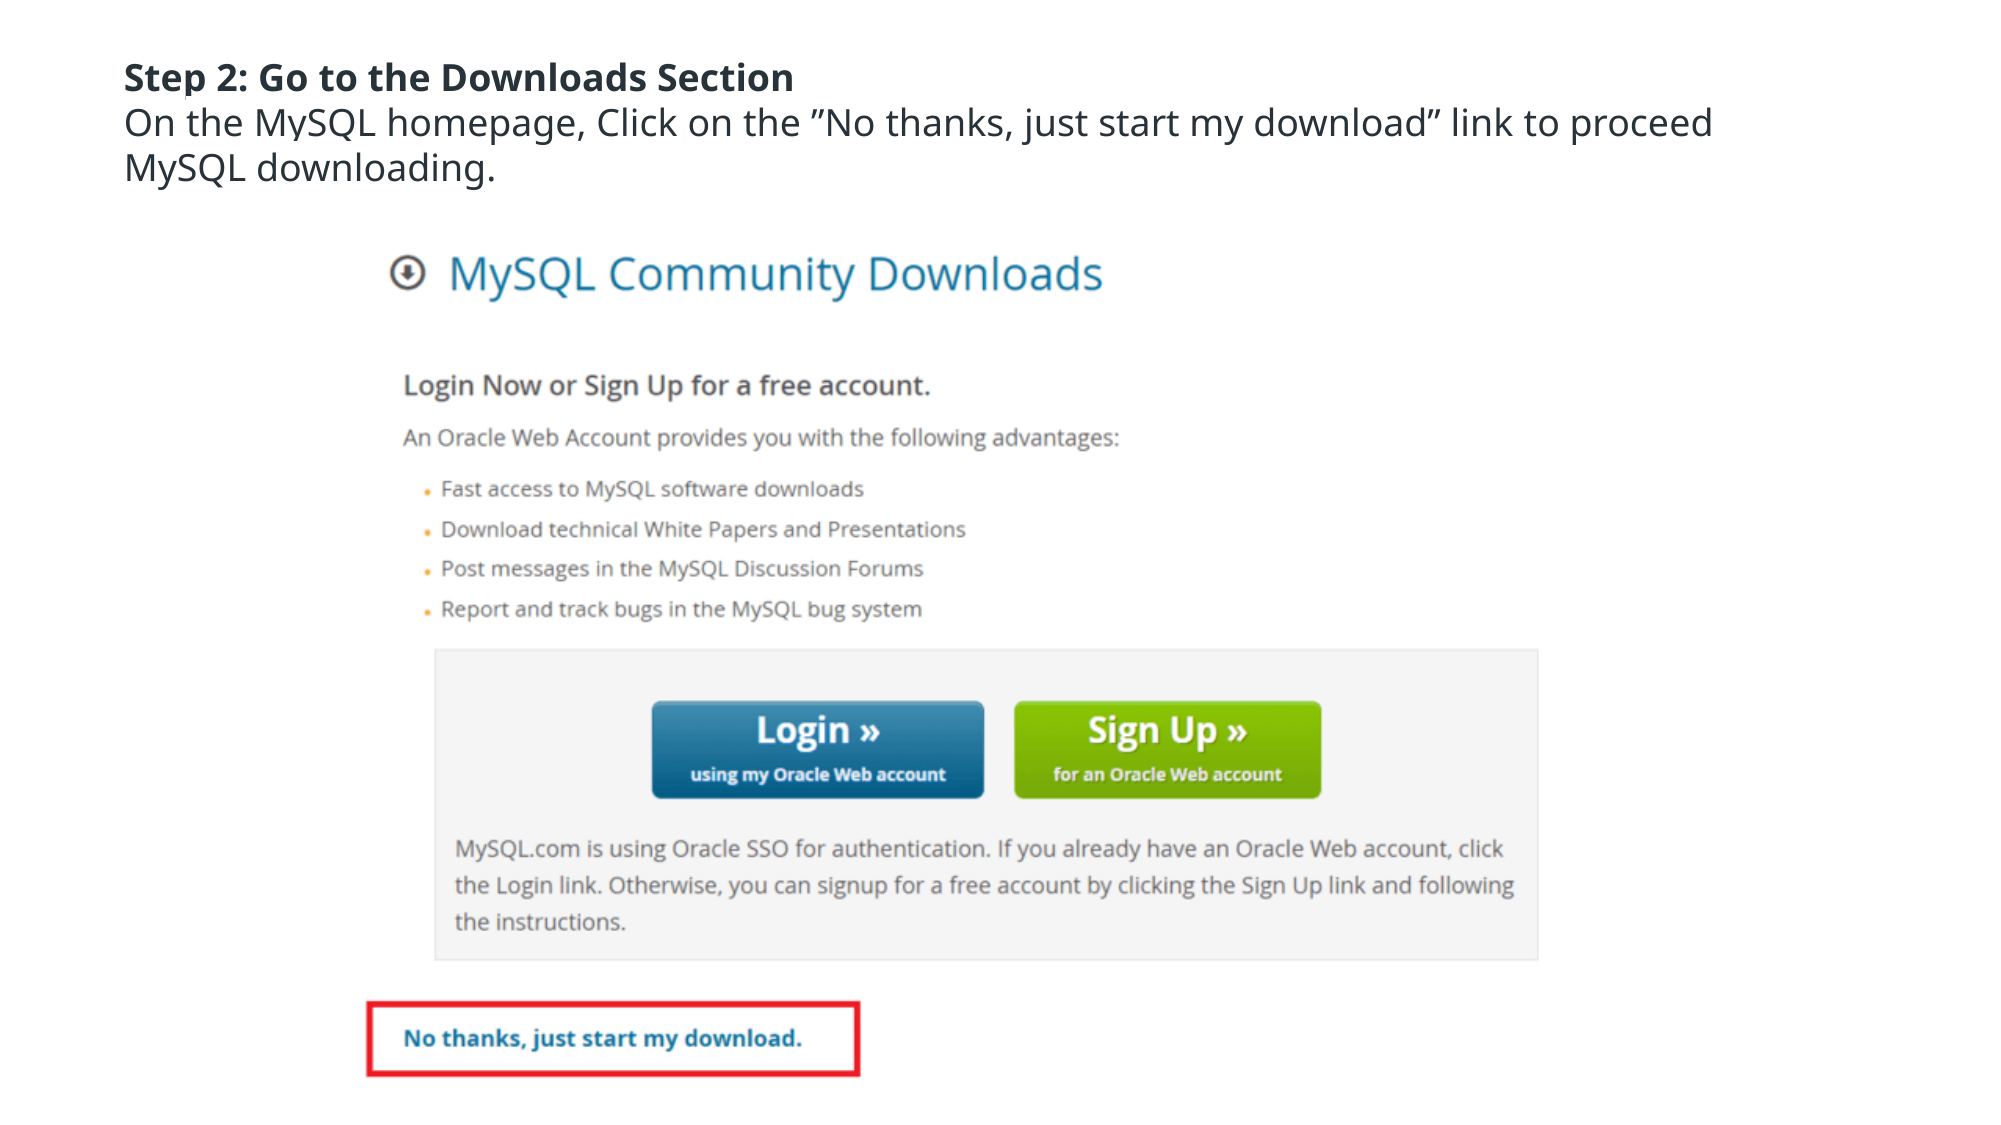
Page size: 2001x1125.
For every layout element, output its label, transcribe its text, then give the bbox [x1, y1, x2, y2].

text_box Step 2: Go to the Downloads Section On the MySQL homepage, Click on the ”No thanks, just start my download” link to proceed MySQL downloading. [123, 53, 1816, 279]
picture [344, 221, 1597, 1105]
